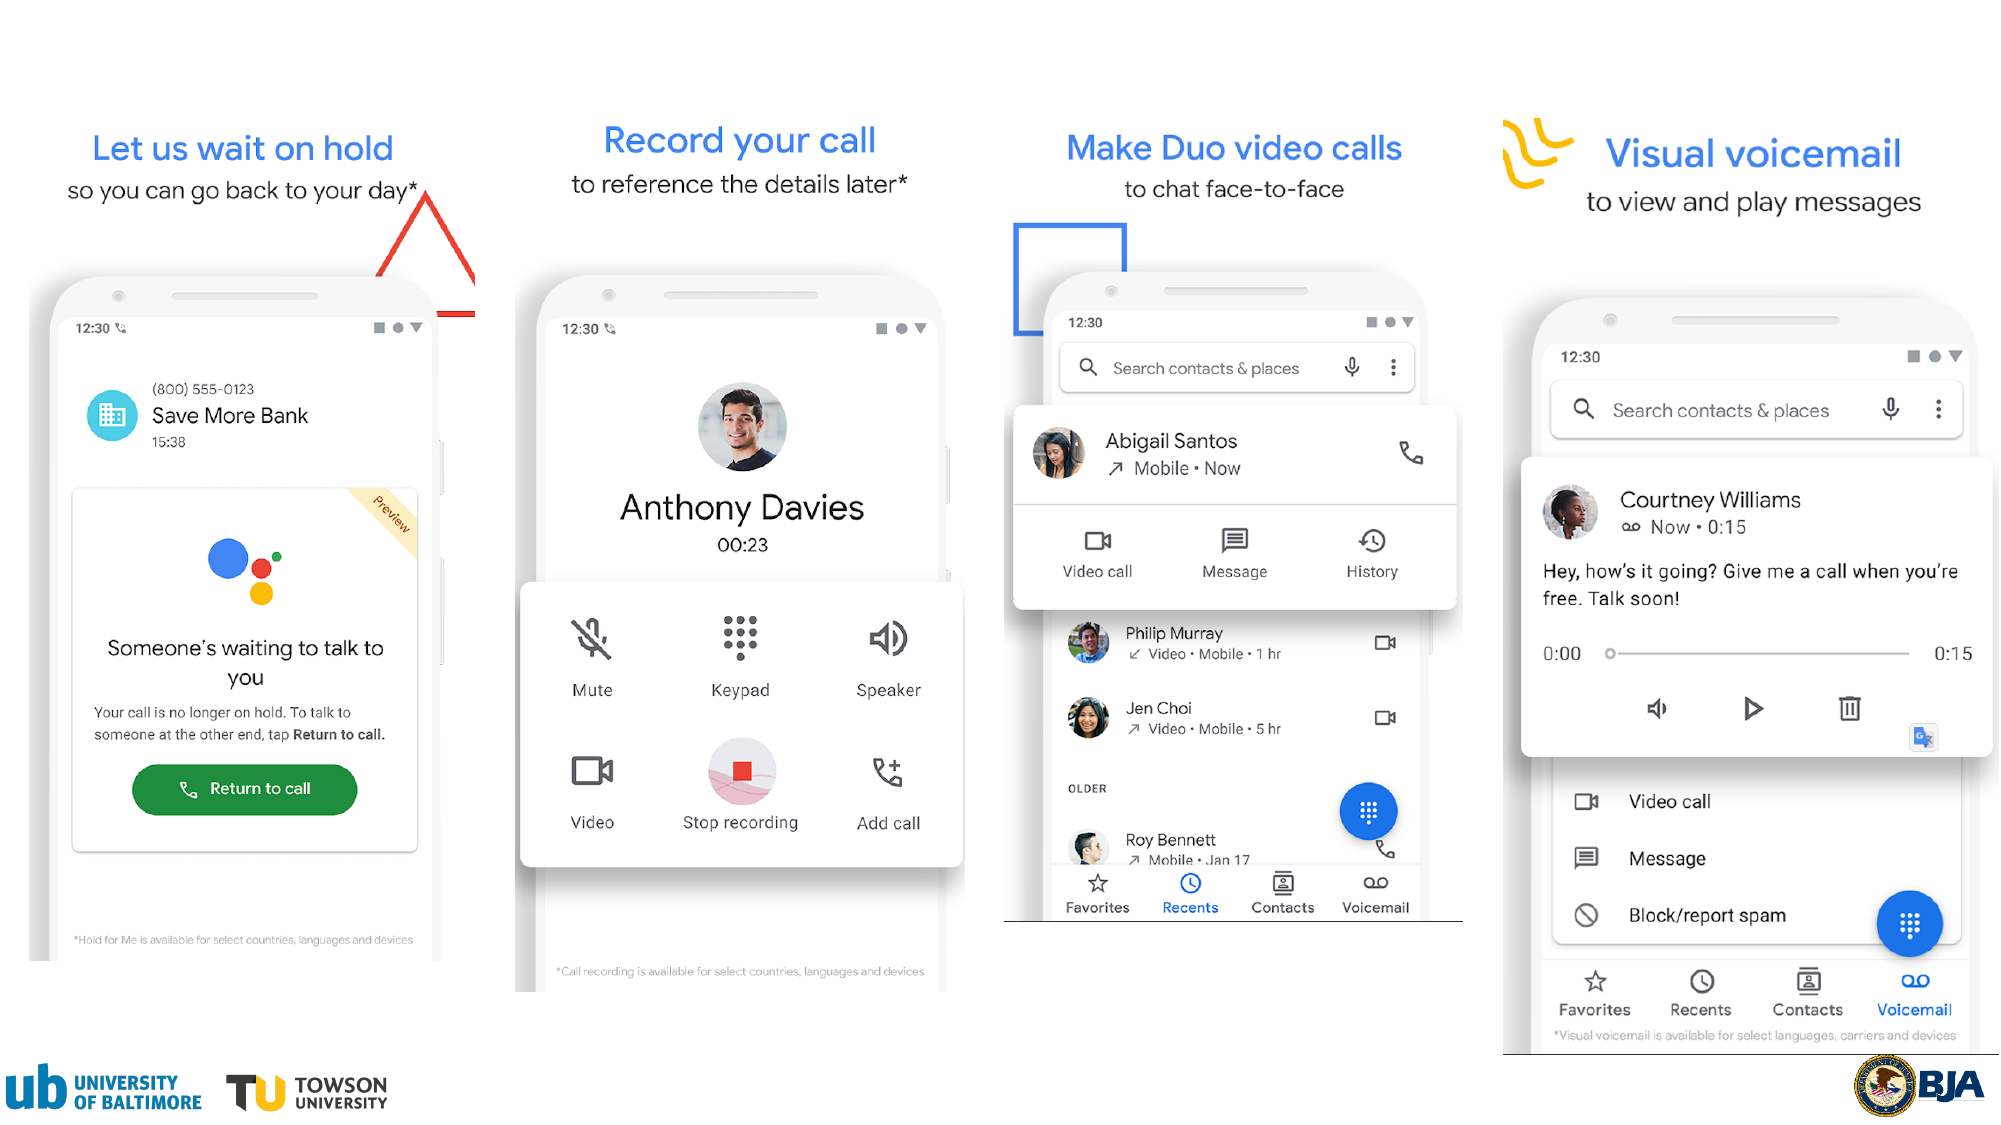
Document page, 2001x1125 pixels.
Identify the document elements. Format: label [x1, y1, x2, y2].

picture [515, 118, 965, 992]
picture [1004, 118, 1463, 922]
picture [29, 118, 475, 961]
picture [1502, 118, 1999, 1117]
picture [0, 1031, 407, 1125]
